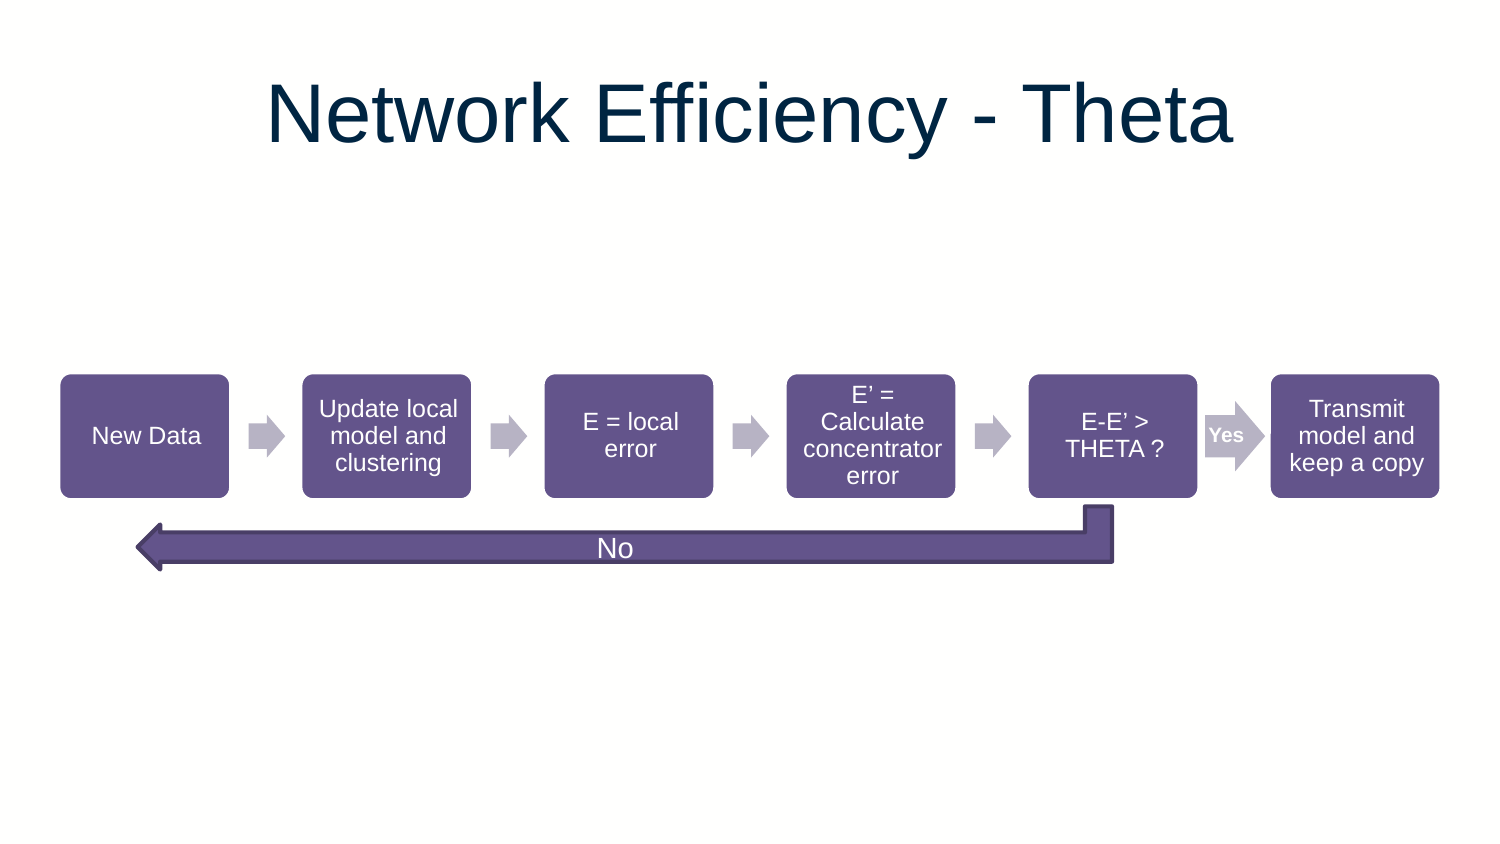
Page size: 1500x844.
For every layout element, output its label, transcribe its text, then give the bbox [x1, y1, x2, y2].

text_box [58, 226, 1442, 647]
title Network Efficiency - Theta [41, 43, 1459, 174]
